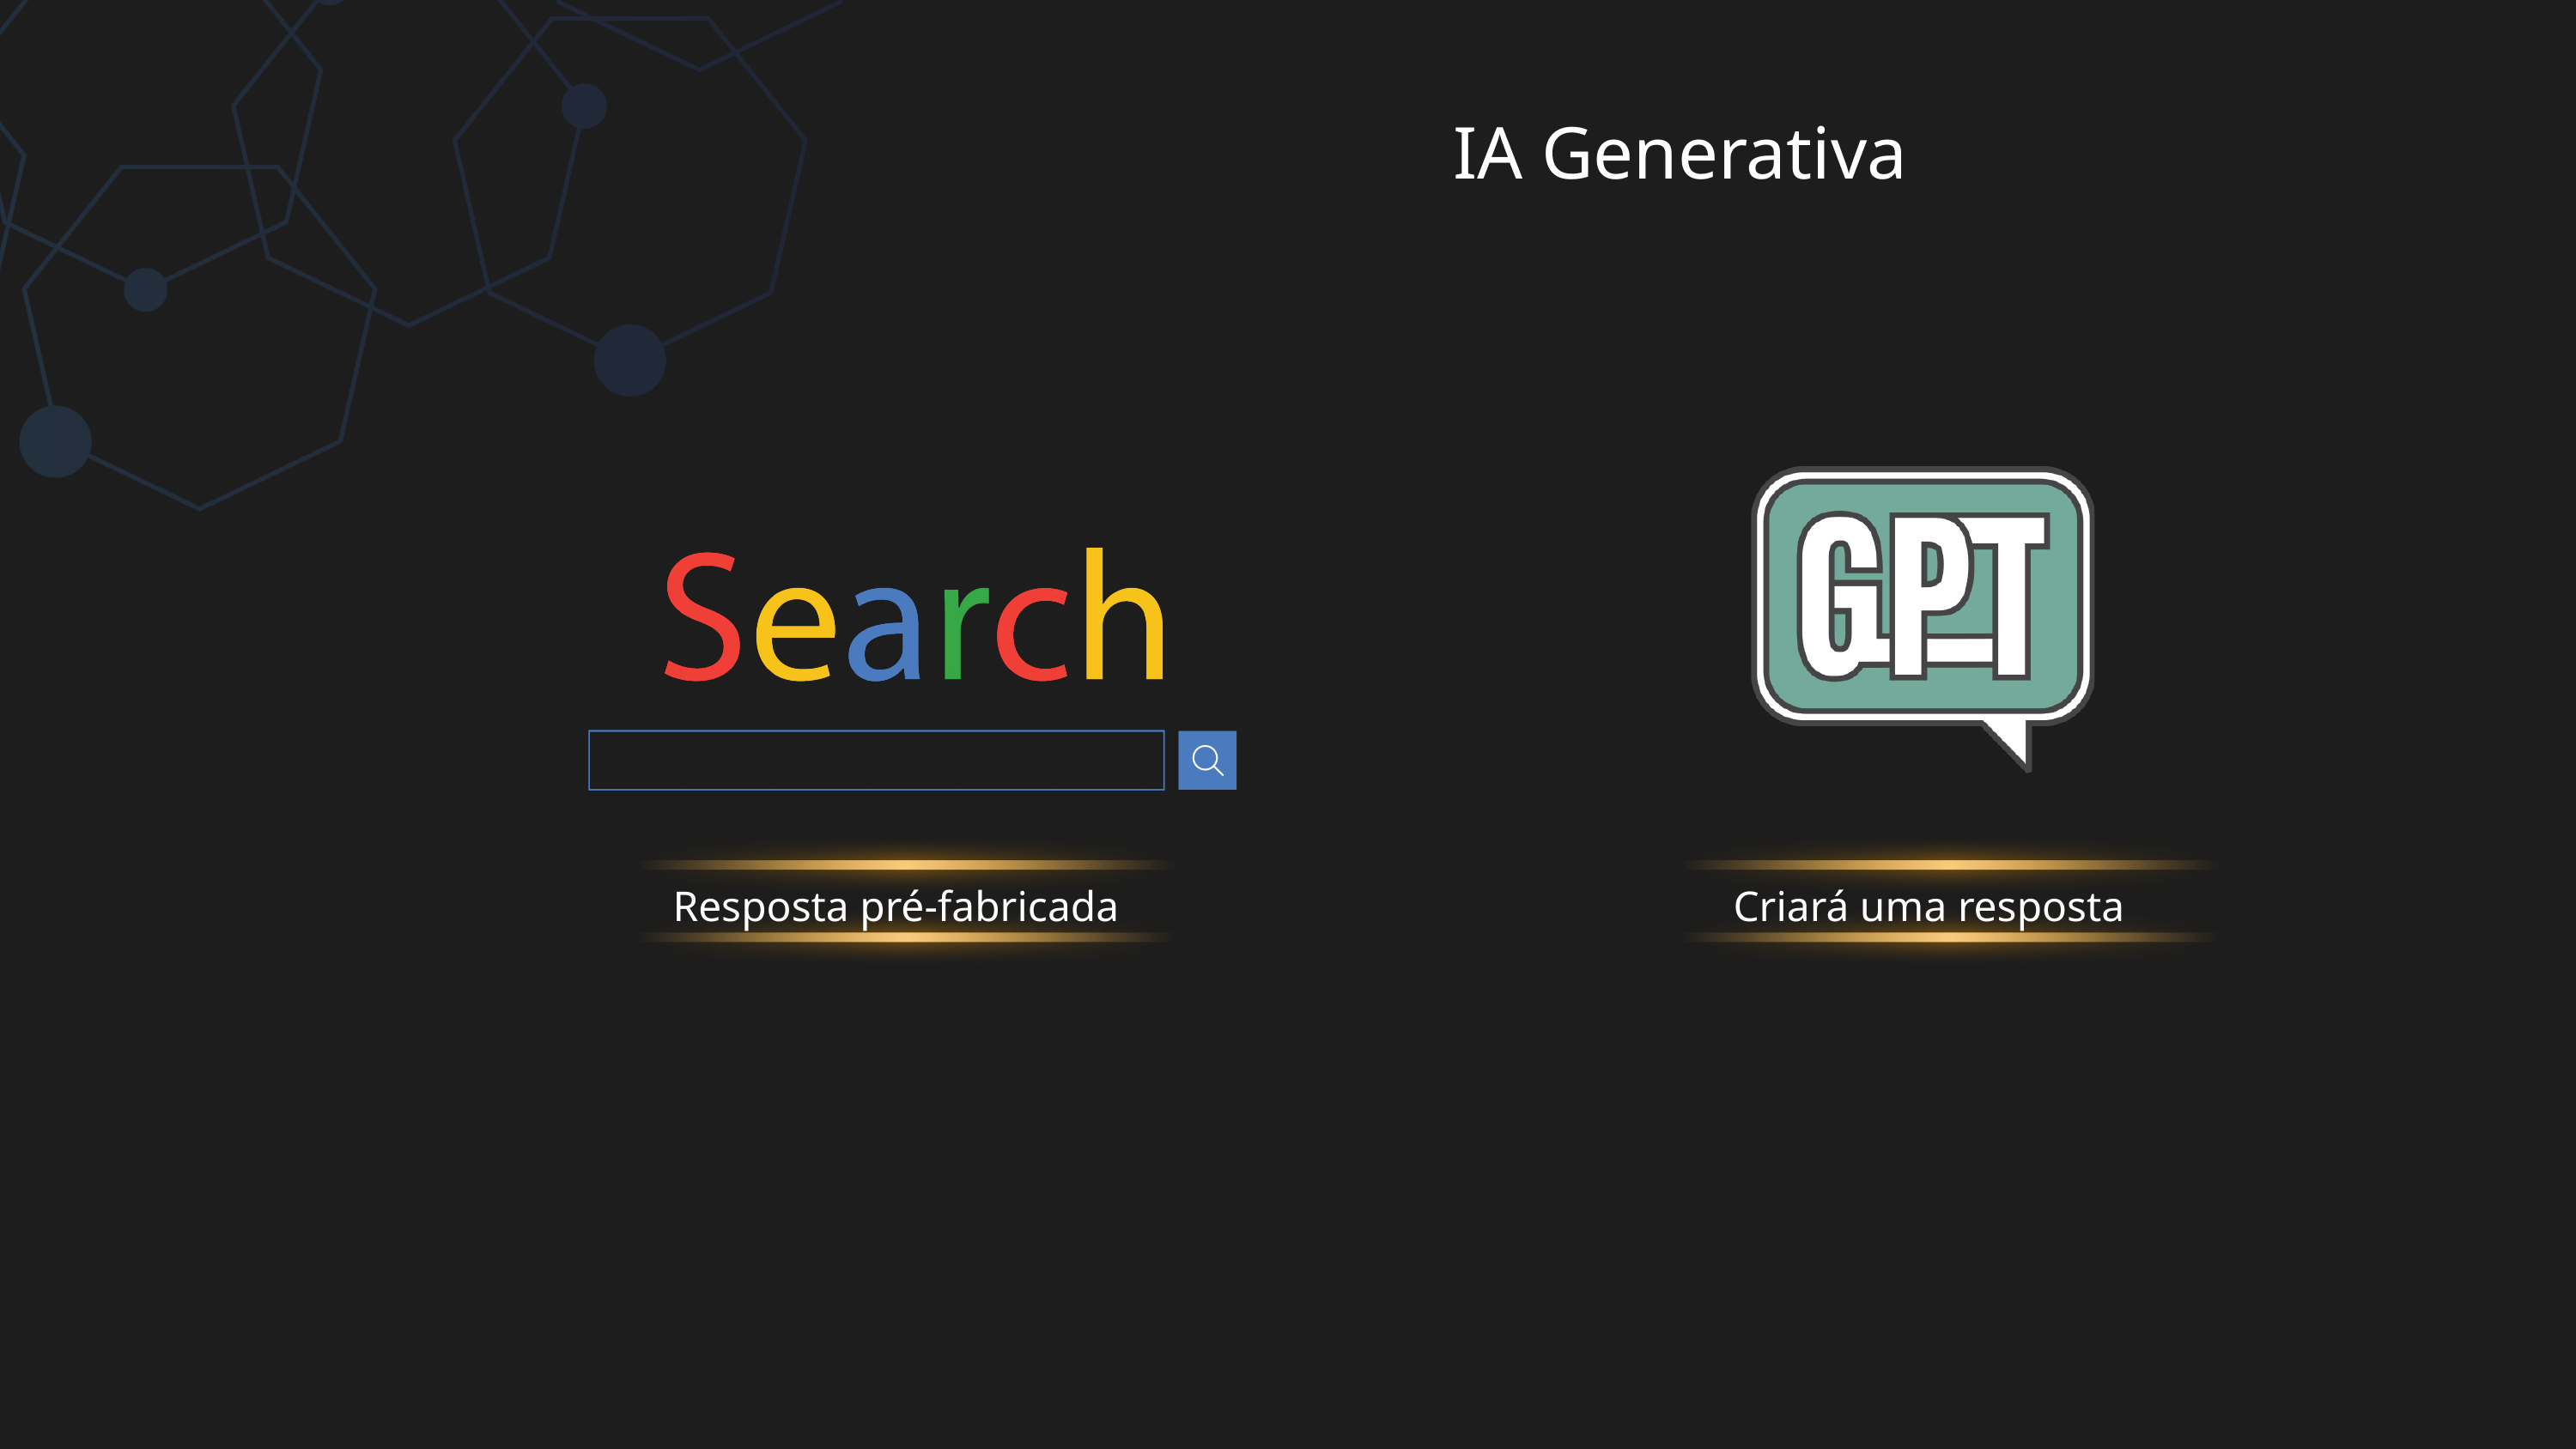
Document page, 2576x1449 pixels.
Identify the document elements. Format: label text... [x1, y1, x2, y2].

text_box [0, 0, 1089, 636]
text_box IA Generativa [848, 93, 2512, 193]
text_box Resposta pré-fabricada [672, 871, 1139, 930]
text_box [588, 548, 1237, 791]
text_box [613, 838, 1198, 965]
text_box Criará uma resposta [1733, 871, 2199, 930]
text_box [1657, 838, 2242, 965]
text_box [1751, 466, 2095, 773]
